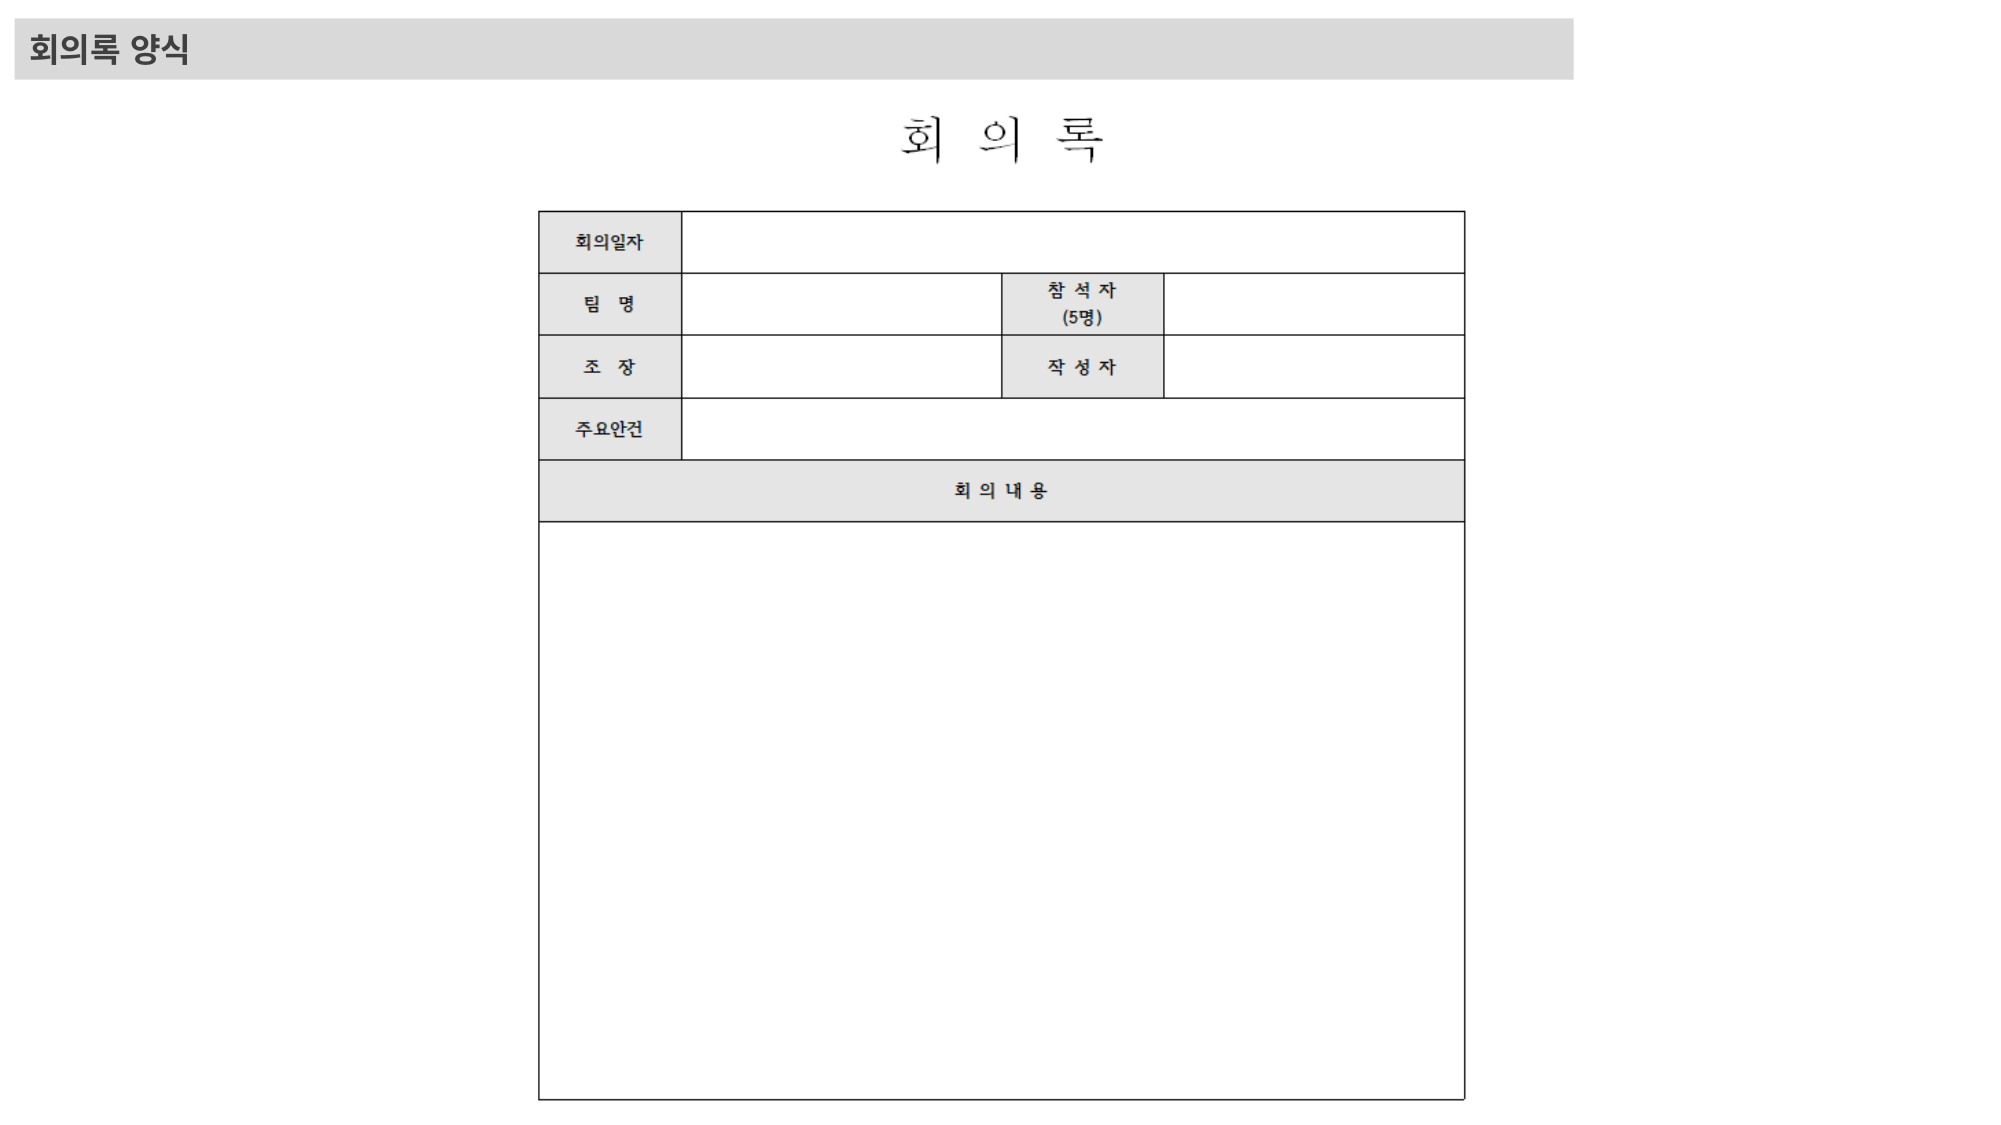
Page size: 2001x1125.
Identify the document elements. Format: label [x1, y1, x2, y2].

picture [537, 97, 1467, 1102]
text_box [14, 17, 1575, 81]
